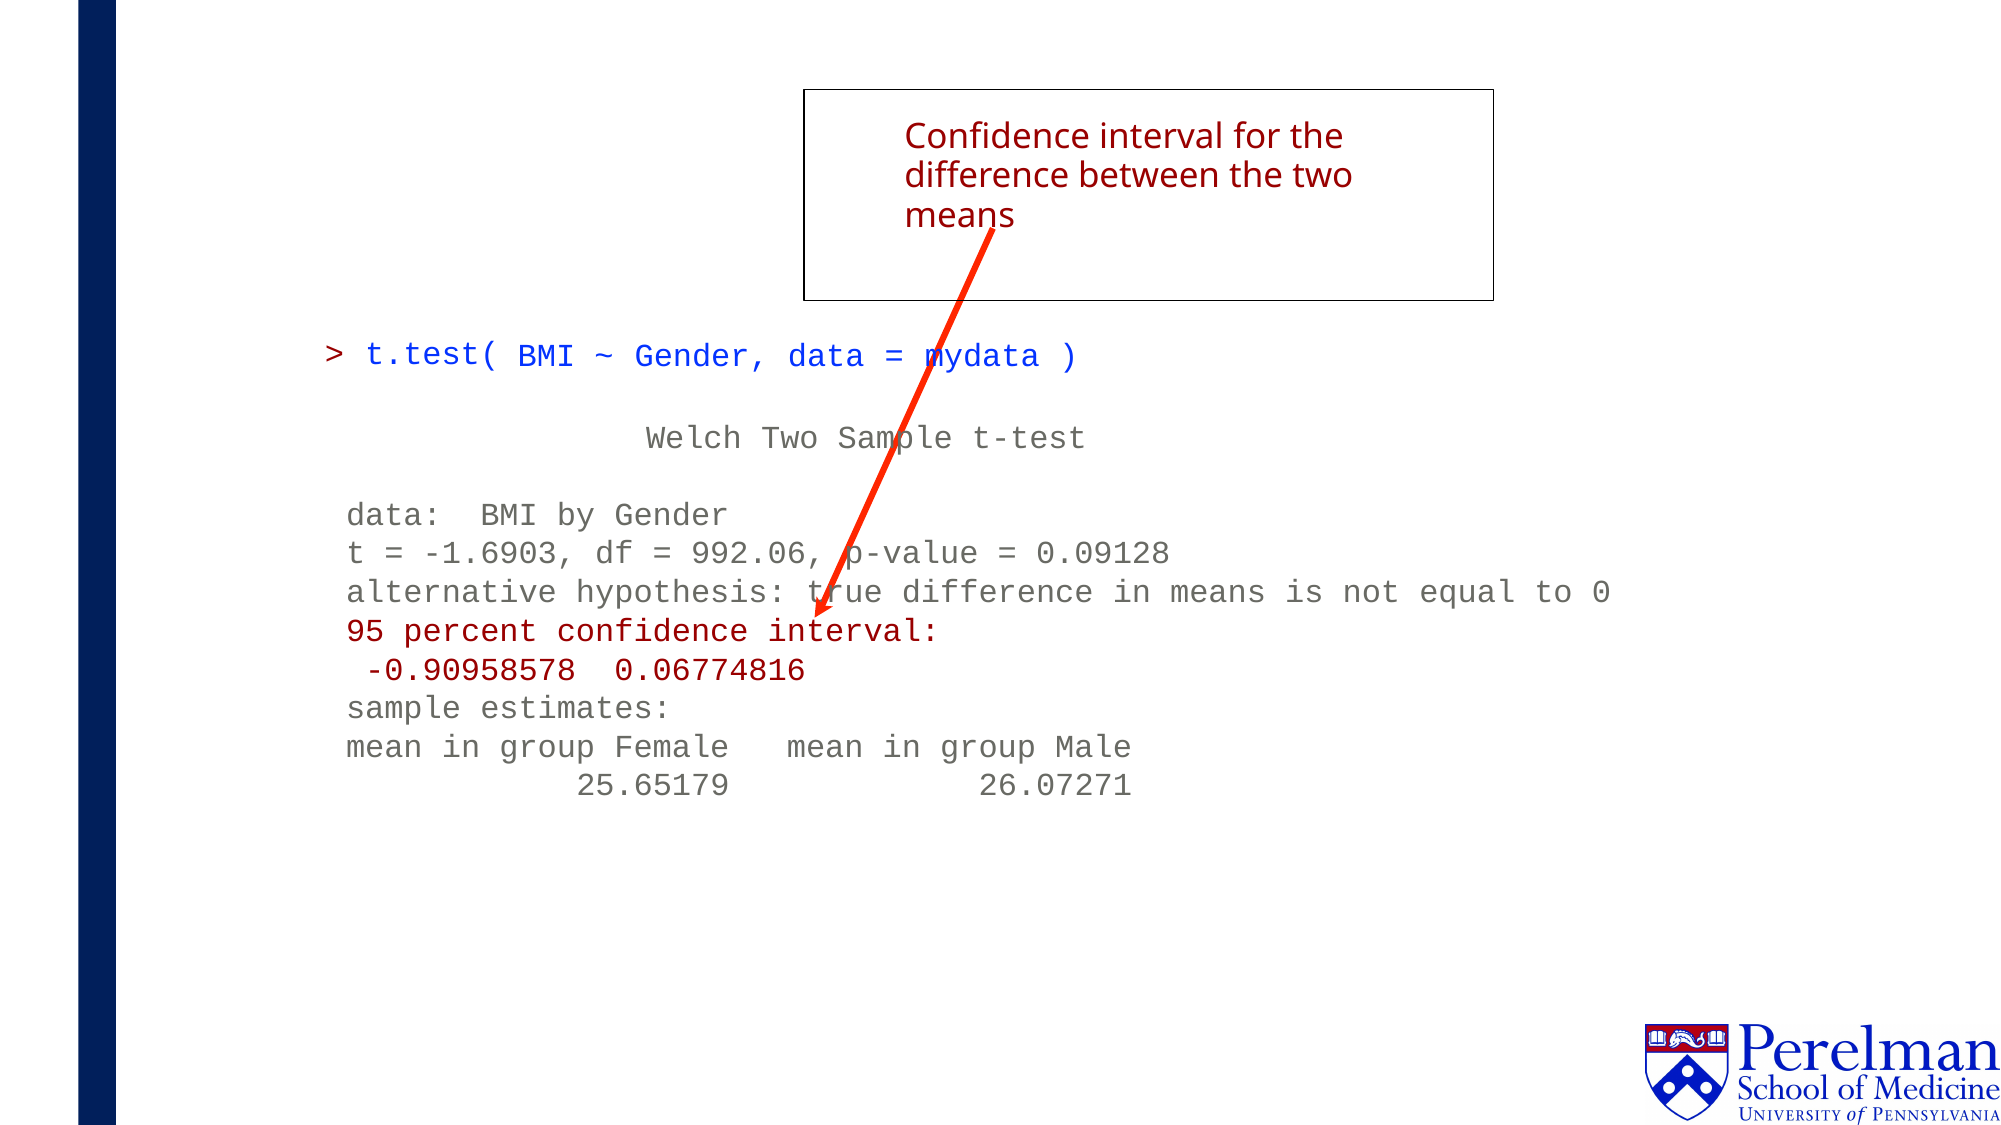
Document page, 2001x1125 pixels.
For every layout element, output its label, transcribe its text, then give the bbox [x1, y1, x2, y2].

text_box ~ Gender, [592, 333, 770, 373]
text_box Confidence interval for the difference between the two means [803, 89, 1494, 301]
text_box [814, 596, 834, 618]
text_box data [786, 333, 867, 373]
text_box Welch Two Sample t-test data: BMI by Gender t = -1.6903, df = 992.06, p-value = 0.09128 alternative hypothesis: true difference in means is not equal to 0 95 percent confidence interval: -0.90958578 0.06774816 sample estimates: mean in group Female mean in group Male 25.65179 26.07271 [344, 415, 1623, 803]
picture [1645, 1024, 2000, 1125]
text_box = mydata ) [883, 333, 1250, 373]
text_box BMI [516, 333, 592, 373]
text_box > t.test( [323, 332, 501, 372]
